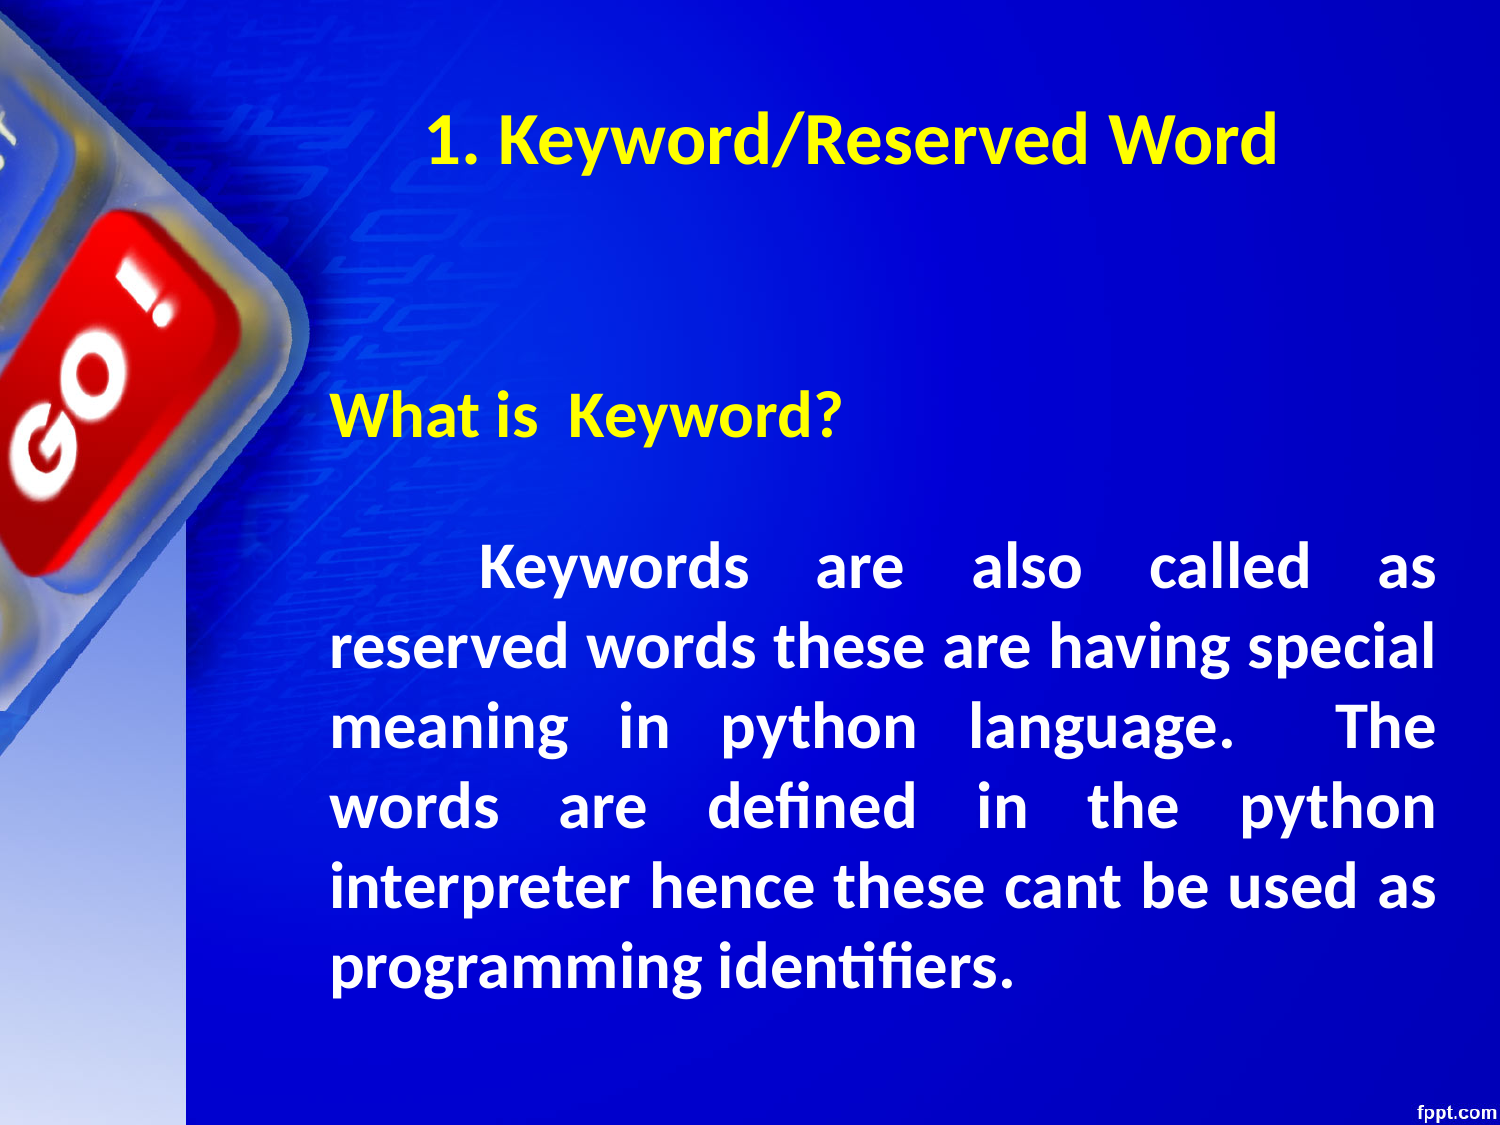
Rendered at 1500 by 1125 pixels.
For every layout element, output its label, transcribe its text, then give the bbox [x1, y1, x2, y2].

list What is Keyword? Keywords are also called as reserved words these are having special meaning in python language. The words are defined in the python interpreter hence these cant be used as programming identifiers. [257, 269, 1454, 1055]
text_box 1. Keyword/Reserved Word [391, 81, 1295, 187]
picture [0, 0, 1500, 1125]
